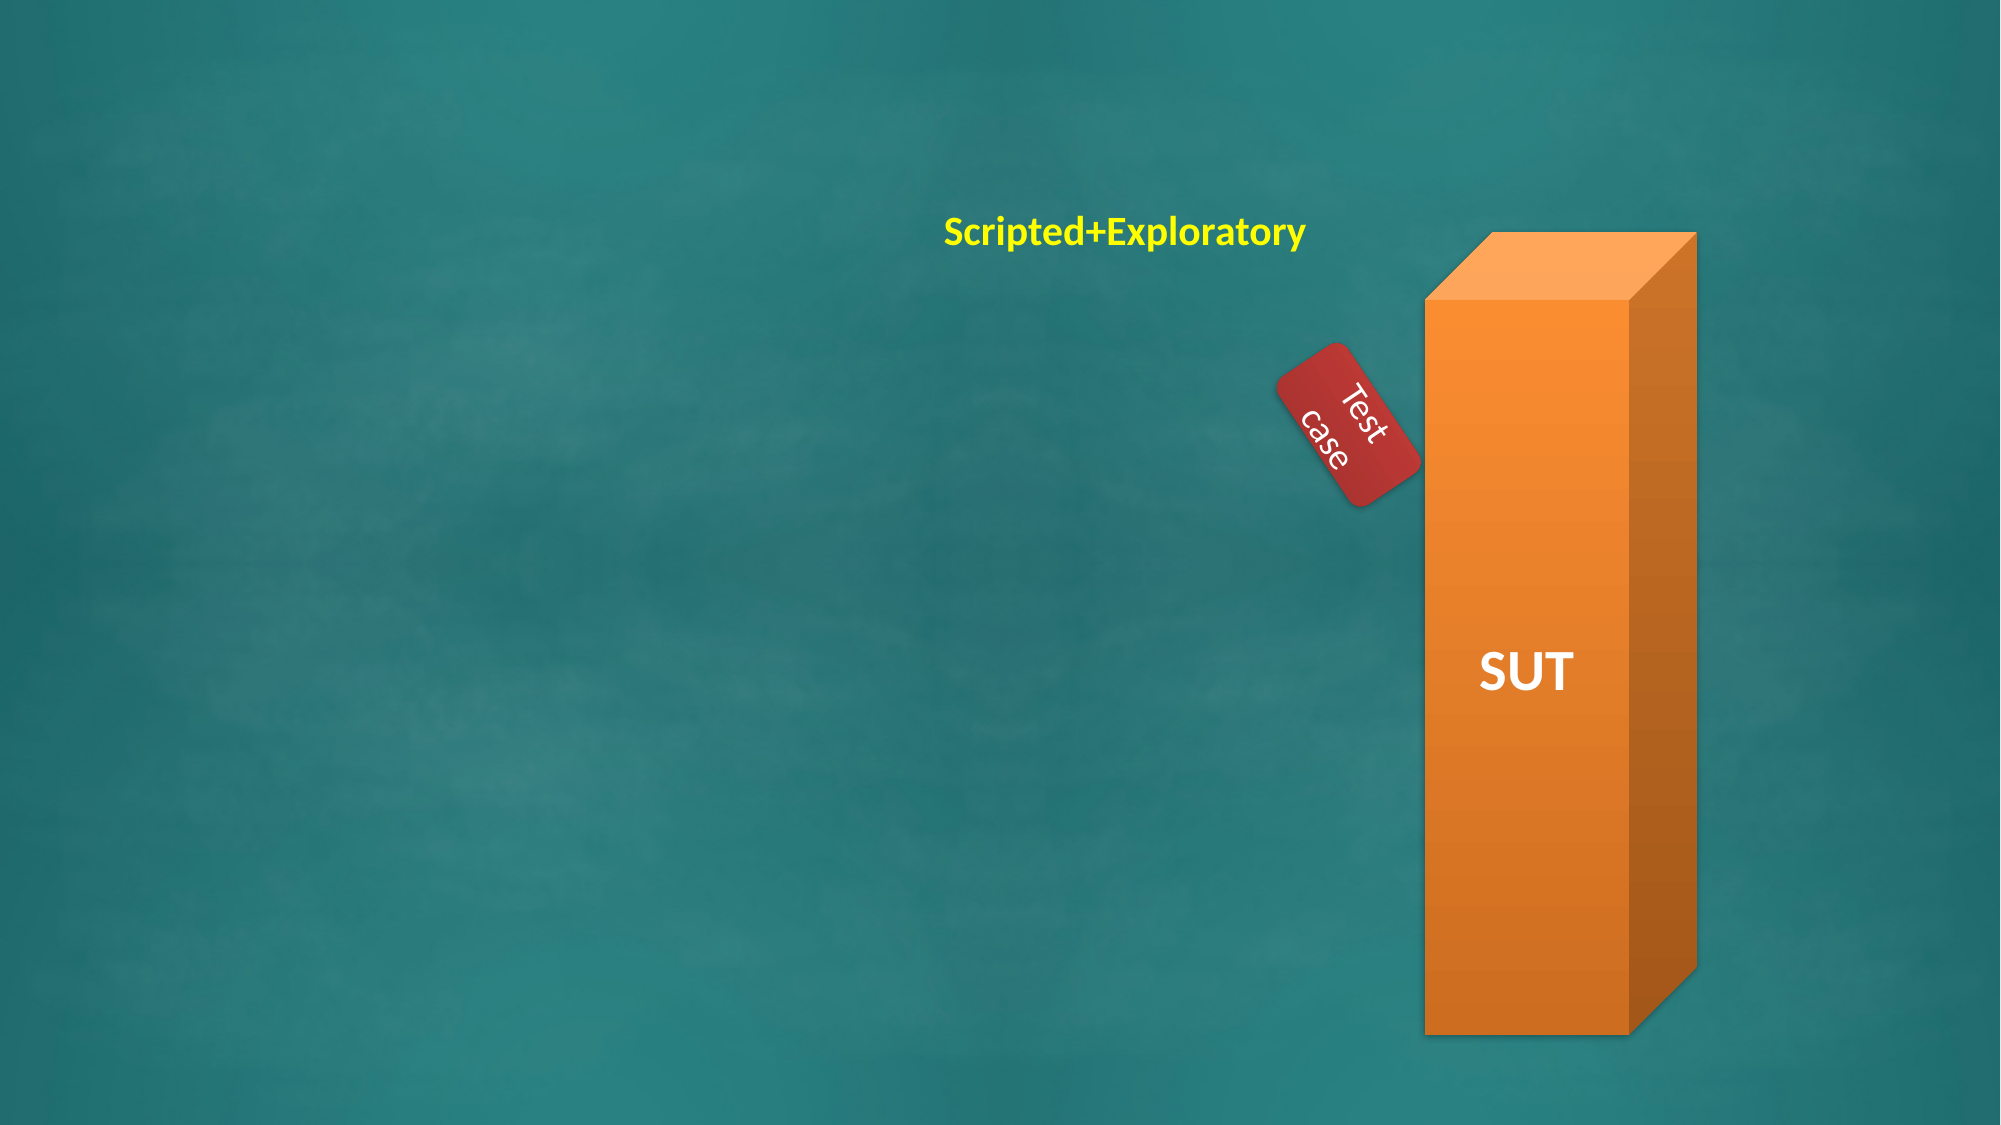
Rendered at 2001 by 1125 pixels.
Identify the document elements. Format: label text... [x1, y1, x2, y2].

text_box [1425, 231, 1696, 299]
picture [0, 0, 2001, 1125]
text_box Test case [1277, 343, 1421, 507]
text_box Scripted+Exploratory [929, 196, 1349, 262]
text_box SUT [1425, 231, 1697, 1035]
